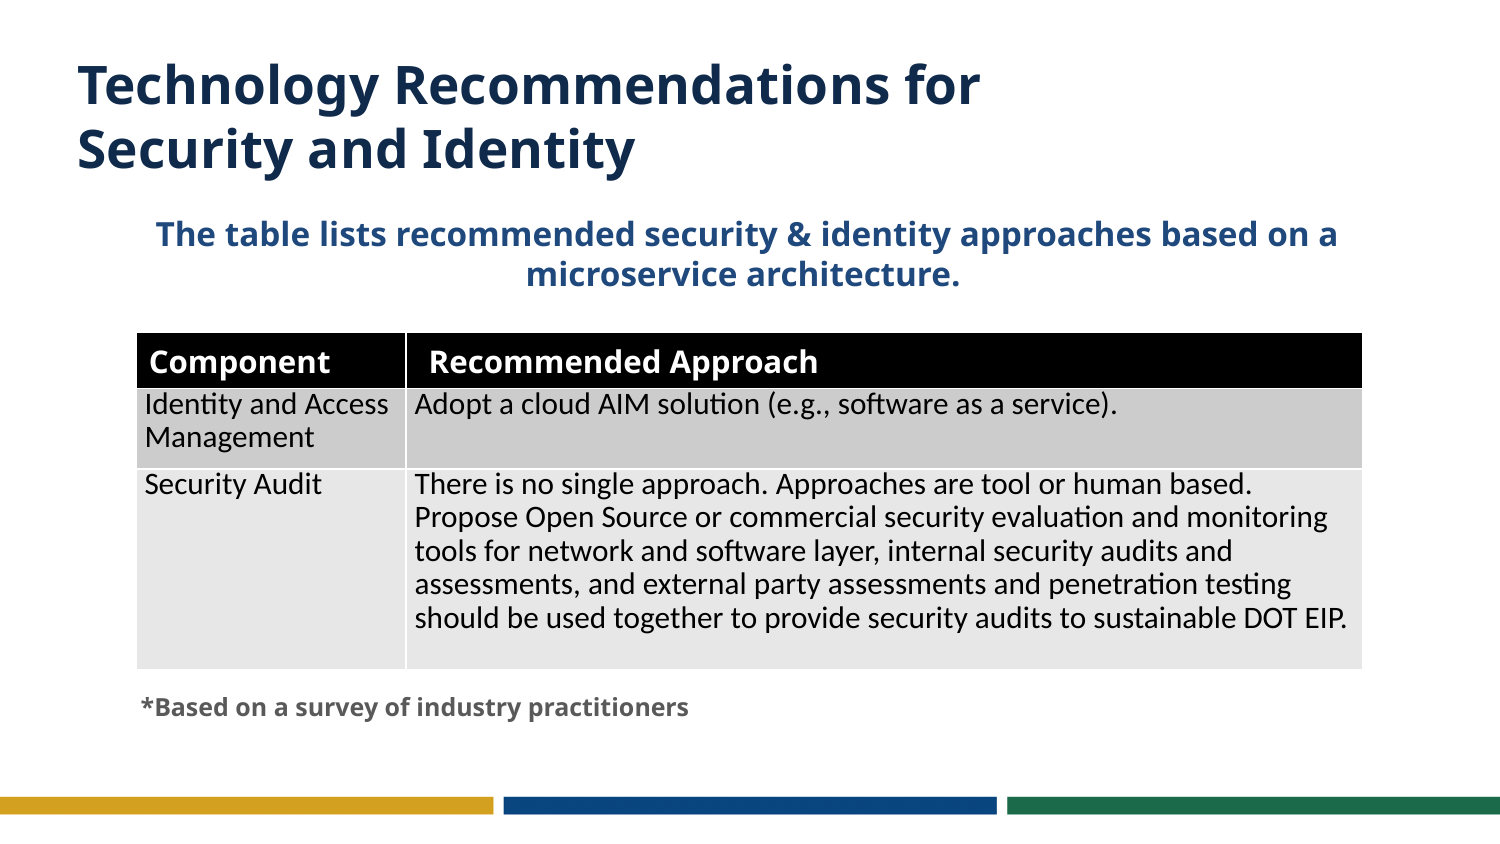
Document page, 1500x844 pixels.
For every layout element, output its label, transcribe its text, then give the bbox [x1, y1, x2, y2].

table_header Component [137, 333, 405, 388]
table_cell There is no single approach. Approaches are tool or human based. Propose Open Source or commercial security evaluation and monitoring tools for network and software layer, internal security audits and assessments, and external party assessments and penetration testing should be used together to provide security audits to sustainable DOT EIP. [407, 470, 1362, 669]
table_cell Identity and Access Management [137, 389, 405, 468]
text_box The table lists recommended security & identity approaches based on a microservice architecture. [120, 205, 1376, 301]
table_cell Adopt a cloud AIM solution (e.g., software as a service). [407, 389, 1362, 468]
table_header Recommended Approach [407, 333, 1362, 388]
picture [0, 785, 1500, 822]
title Technology Recommendations for Security and Identity [62, 44, 1433, 109]
table_cell Security Audit [137, 470, 405, 669]
text_box *Based on a survey of industry practitioners [125, 684, 706, 729]
